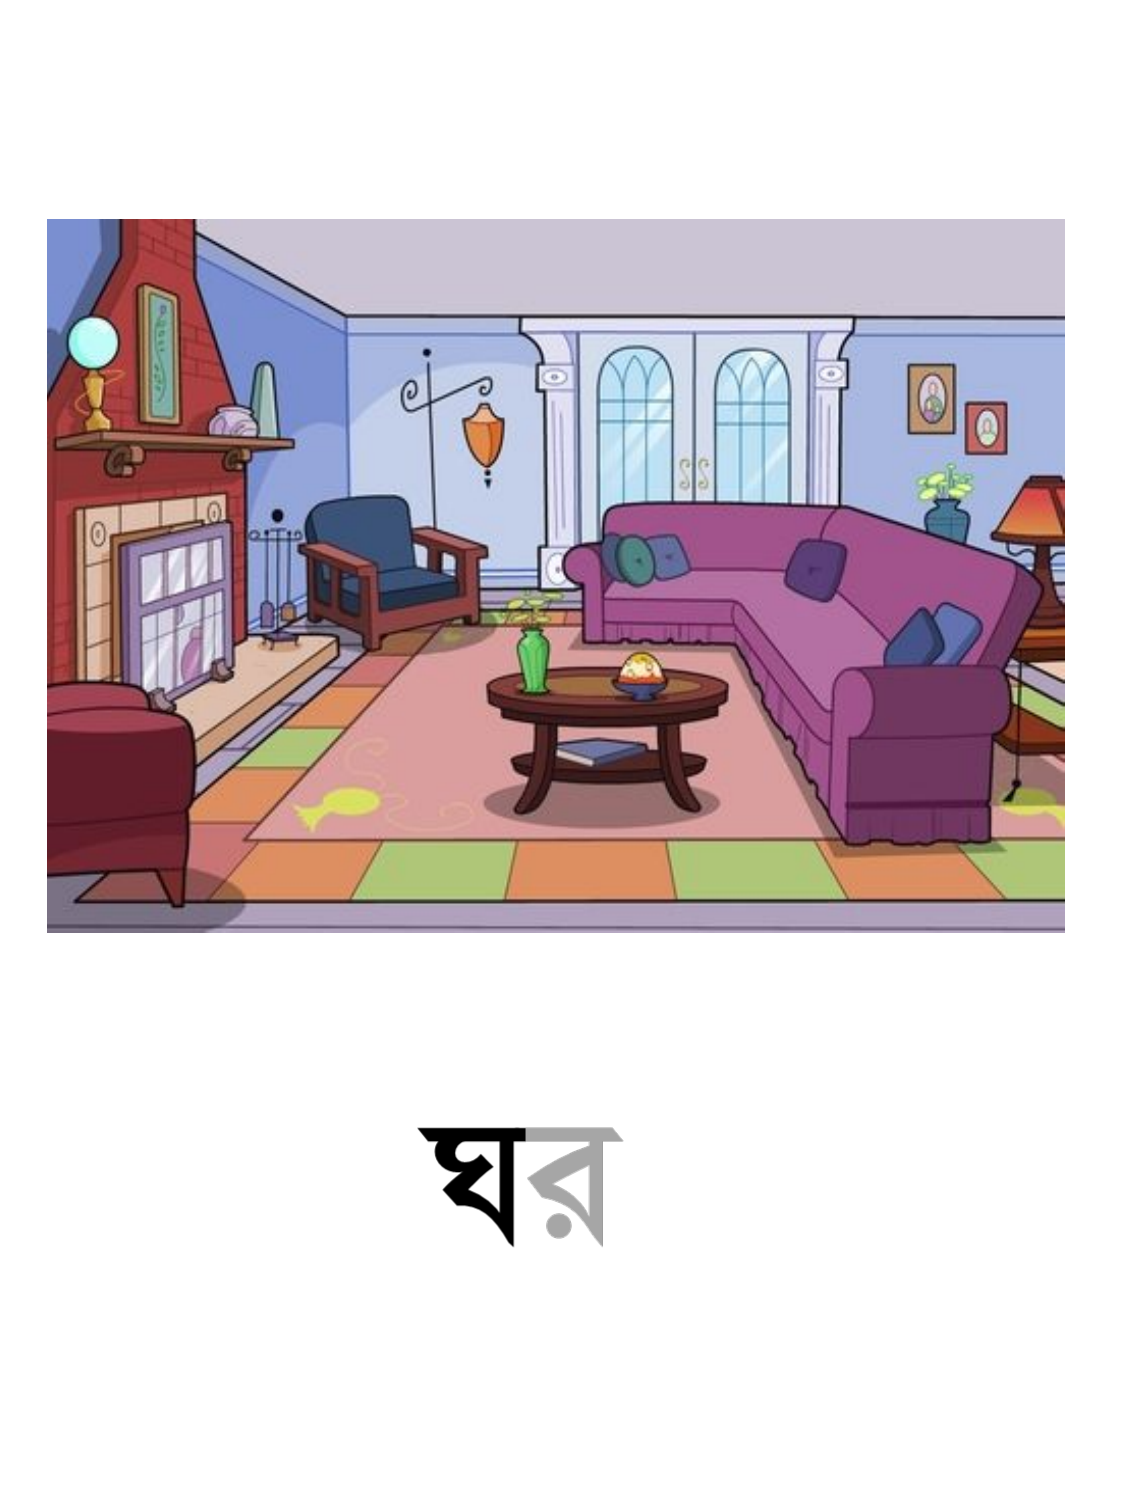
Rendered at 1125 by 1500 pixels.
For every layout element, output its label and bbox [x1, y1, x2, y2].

text_box [388, 1033, 632, 1294]
picture [47, 219, 1066, 933]
